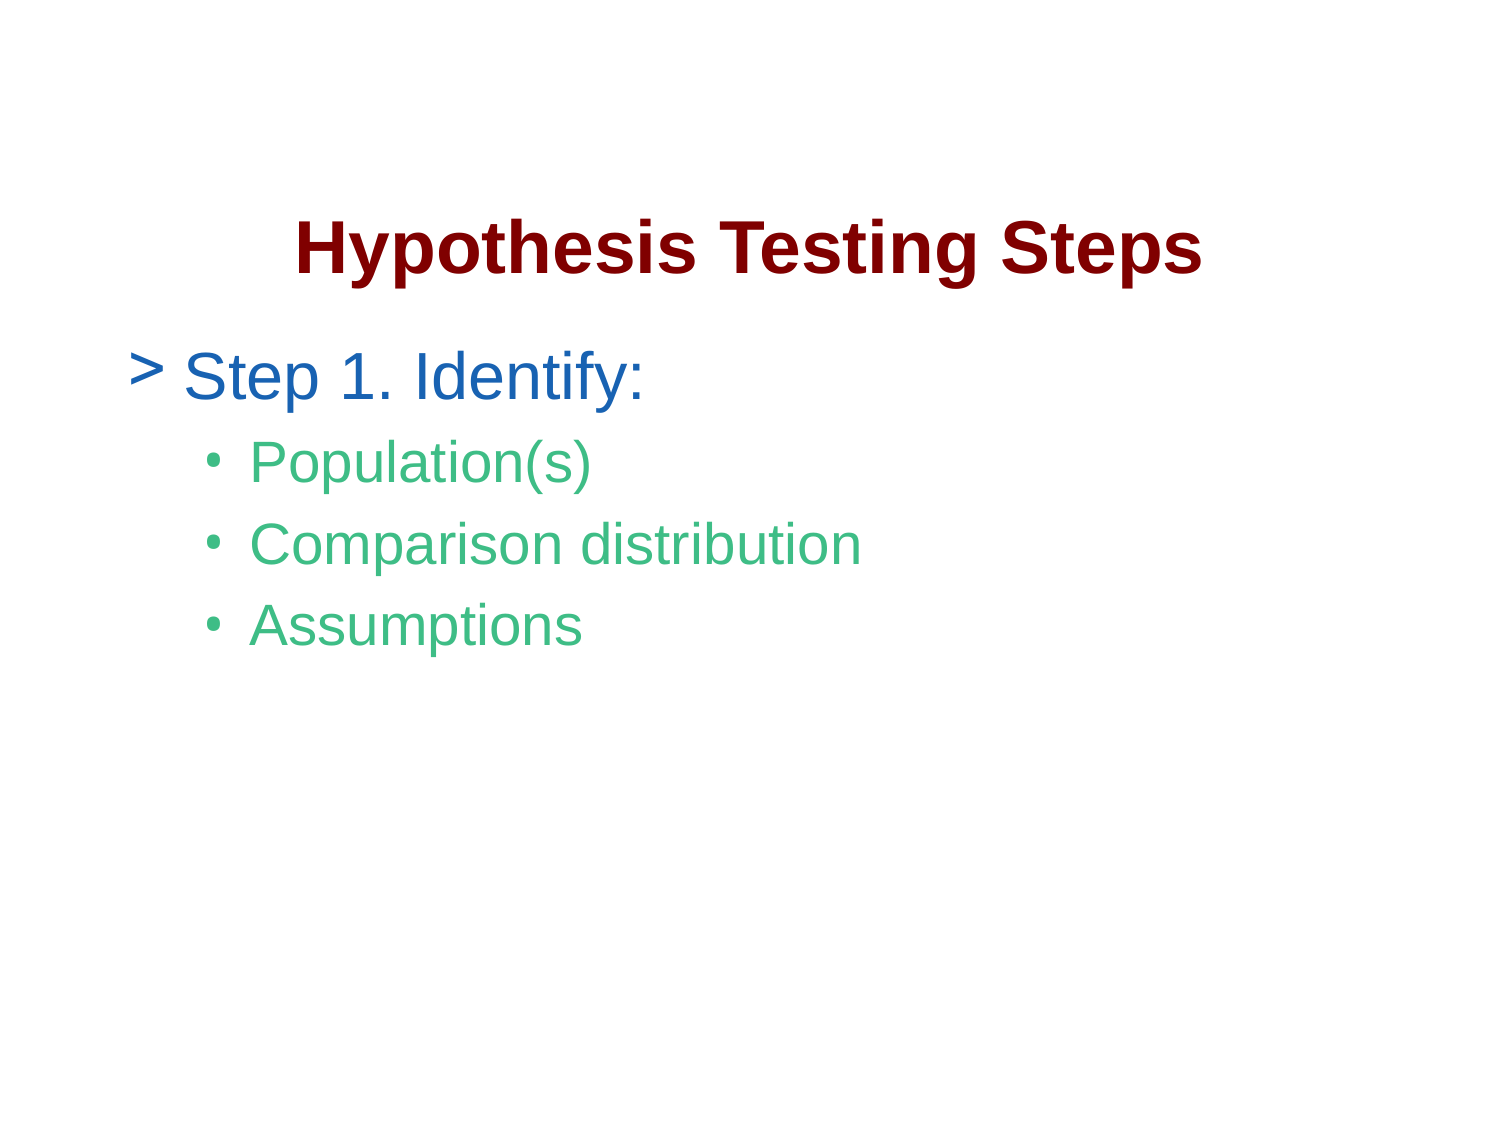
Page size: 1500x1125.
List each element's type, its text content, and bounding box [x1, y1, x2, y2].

title Hypothesis Testing Steps [112, 199, 1388, 288]
list Step 1. Identify: Population(s) Comparison distribution Assumptions [112, 324, 1388, 1001]
